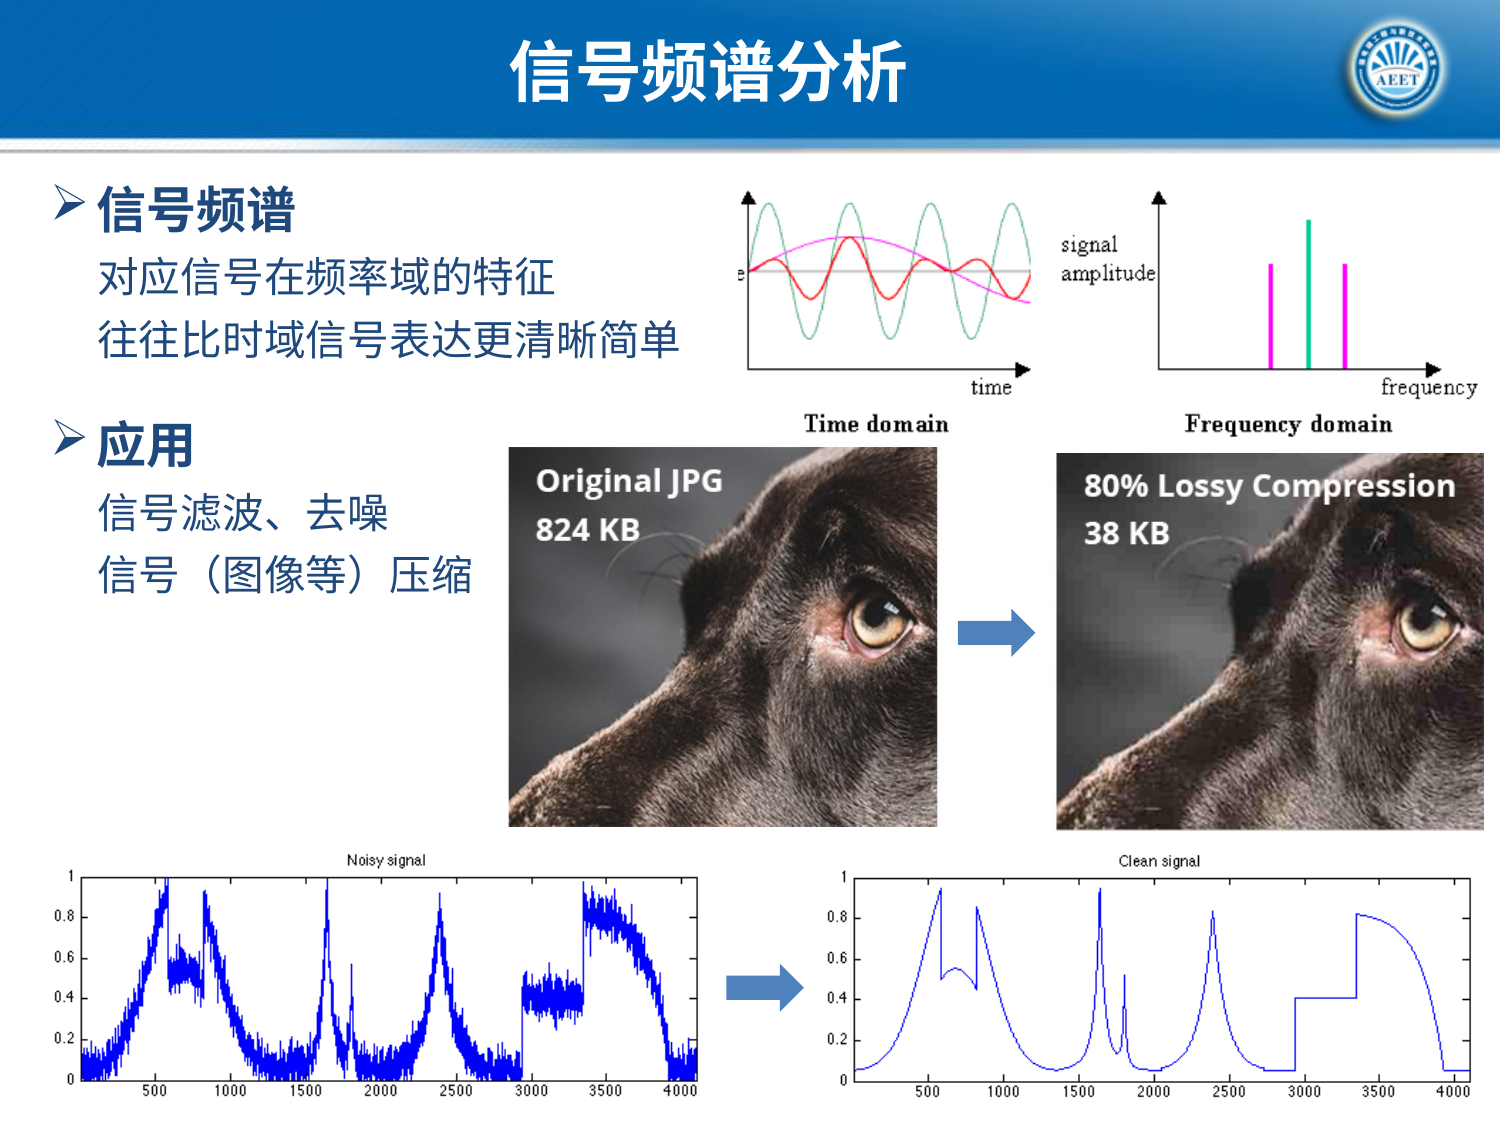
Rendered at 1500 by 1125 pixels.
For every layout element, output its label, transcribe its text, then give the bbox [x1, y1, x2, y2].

text_box 信号频谱分析 [194, 28, 1223, 111]
picture [0, 0, 1500, 153]
picture [508, 167, 1498, 827]
text_box 应用 信号滤波、去噪 信号（图像等）压缩 [35, 391, 715, 607]
text_box [724, 961, 803, 1014]
text_box 信号频谱 对应信号在频率域的特征 往往比时域信号表达更清晰简单 [35, 156, 715, 371]
picture [808, 833, 1483, 1117]
picture [41, 845, 715, 1125]
text_box [955, 606, 1038, 659]
picture [1049, 452, 1485, 831]
